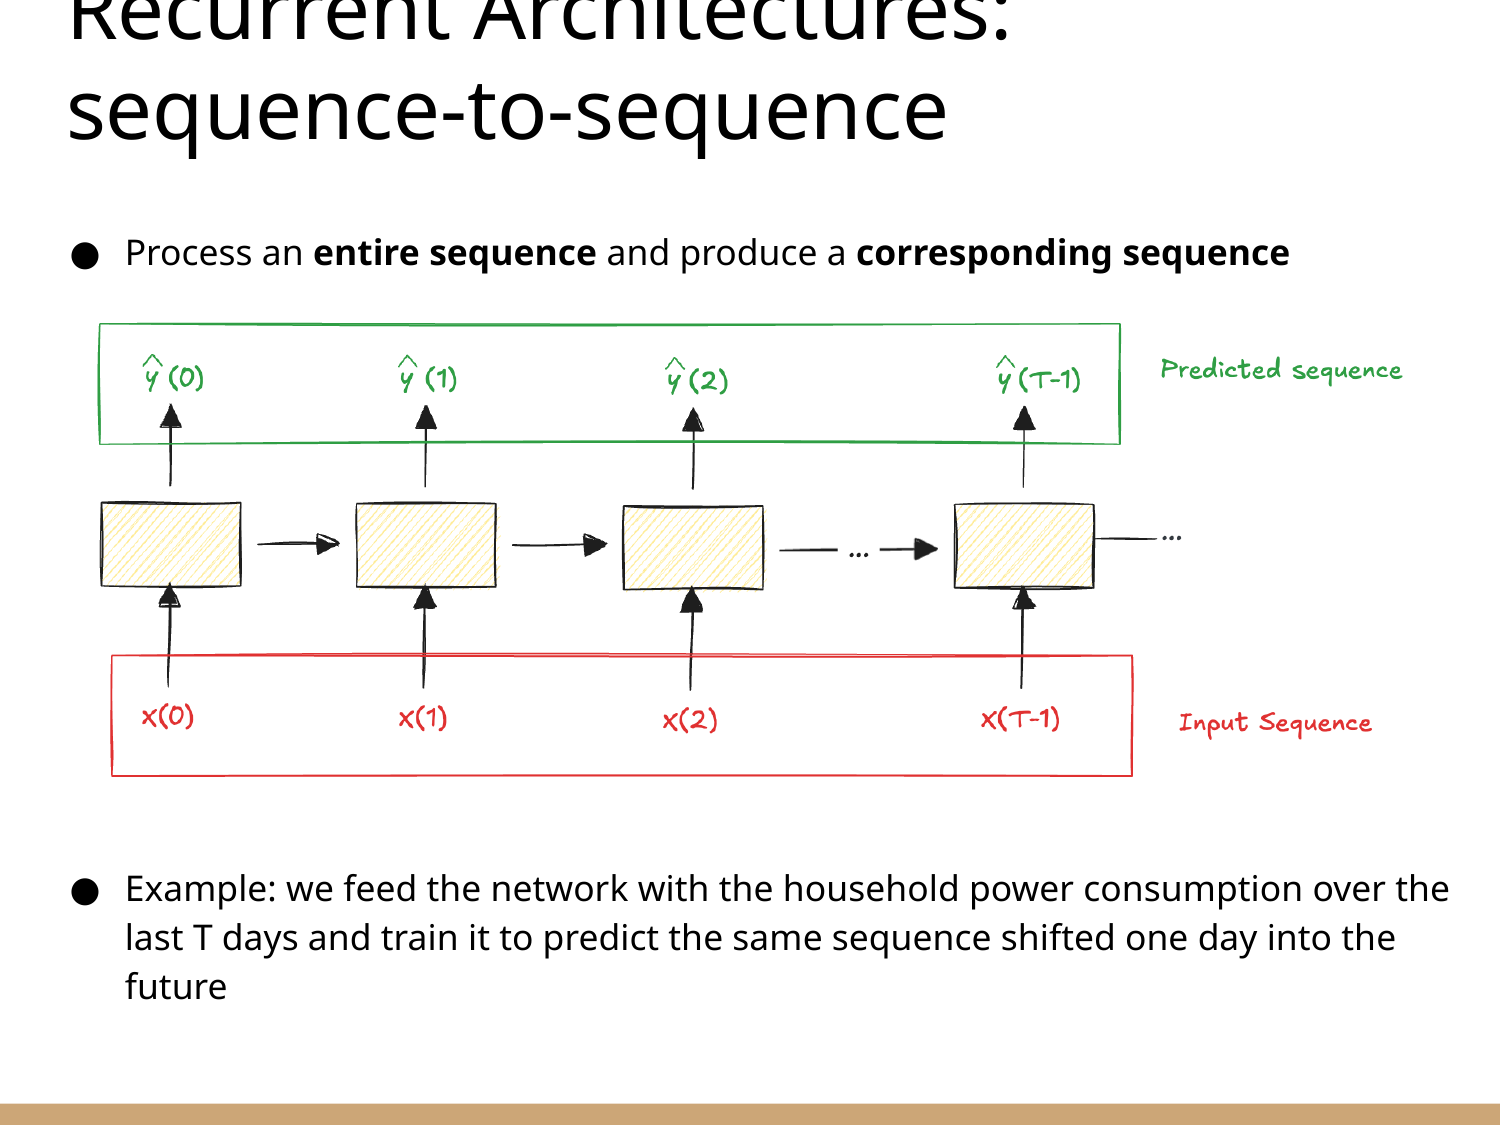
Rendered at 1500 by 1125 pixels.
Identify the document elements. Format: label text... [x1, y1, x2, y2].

list Process an entire sequence and produce a corresponding sequence Example: we feed the network with the household power consumption over the last T days and train it to predict the same sequence shifted one day into the future [34, 208, 1482, 1066]
title Recurrent Architectures: sequence-to-sequence [51, 69, 1449, 172]
picture [83, 307, 1417, 792]
